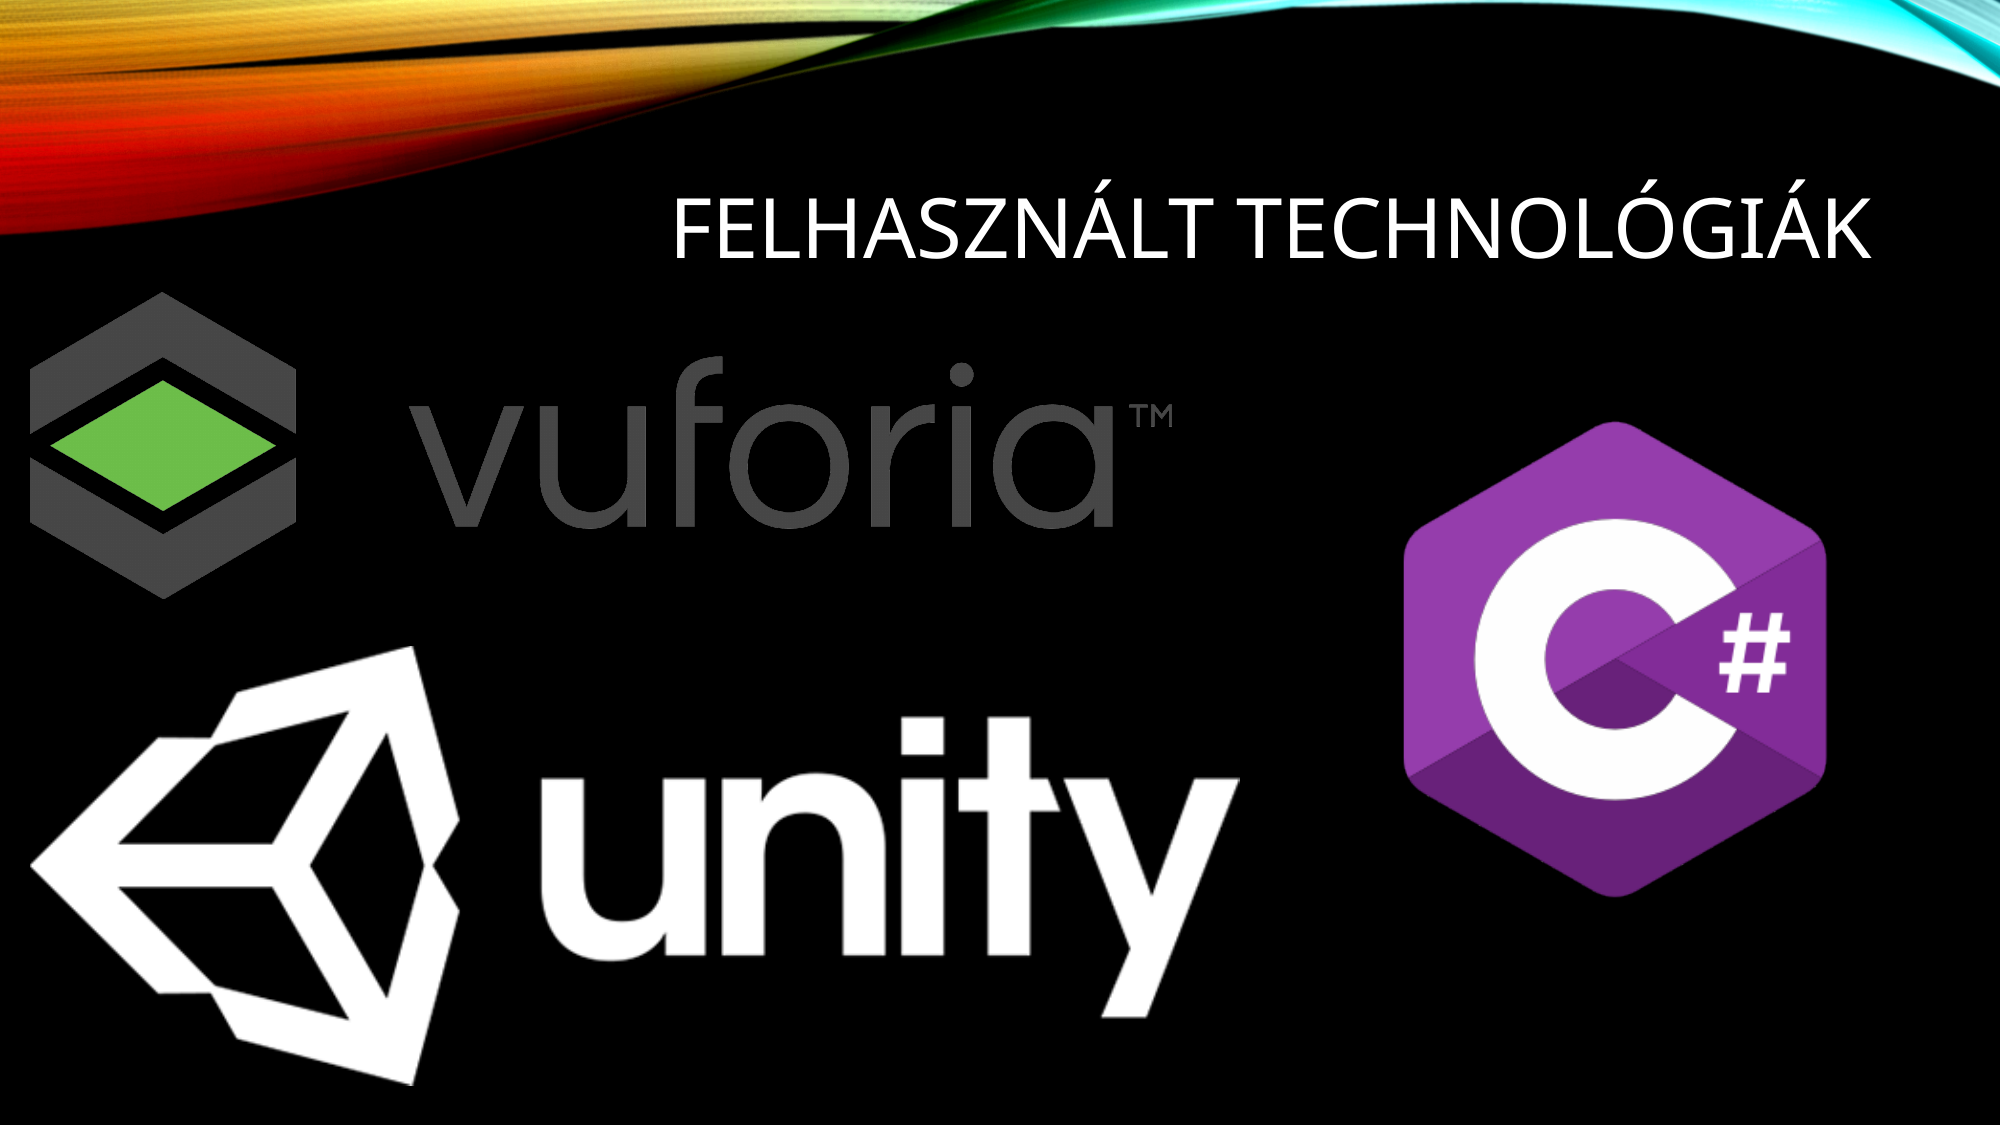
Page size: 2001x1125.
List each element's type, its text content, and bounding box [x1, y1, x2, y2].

title Felhasznált Technológiák [474, 125, 1888, 338]
picture [29, 257, 2000, 1086]
picture [29, 291, 1172, 599]
picture [0, 0, 2000, 237]
